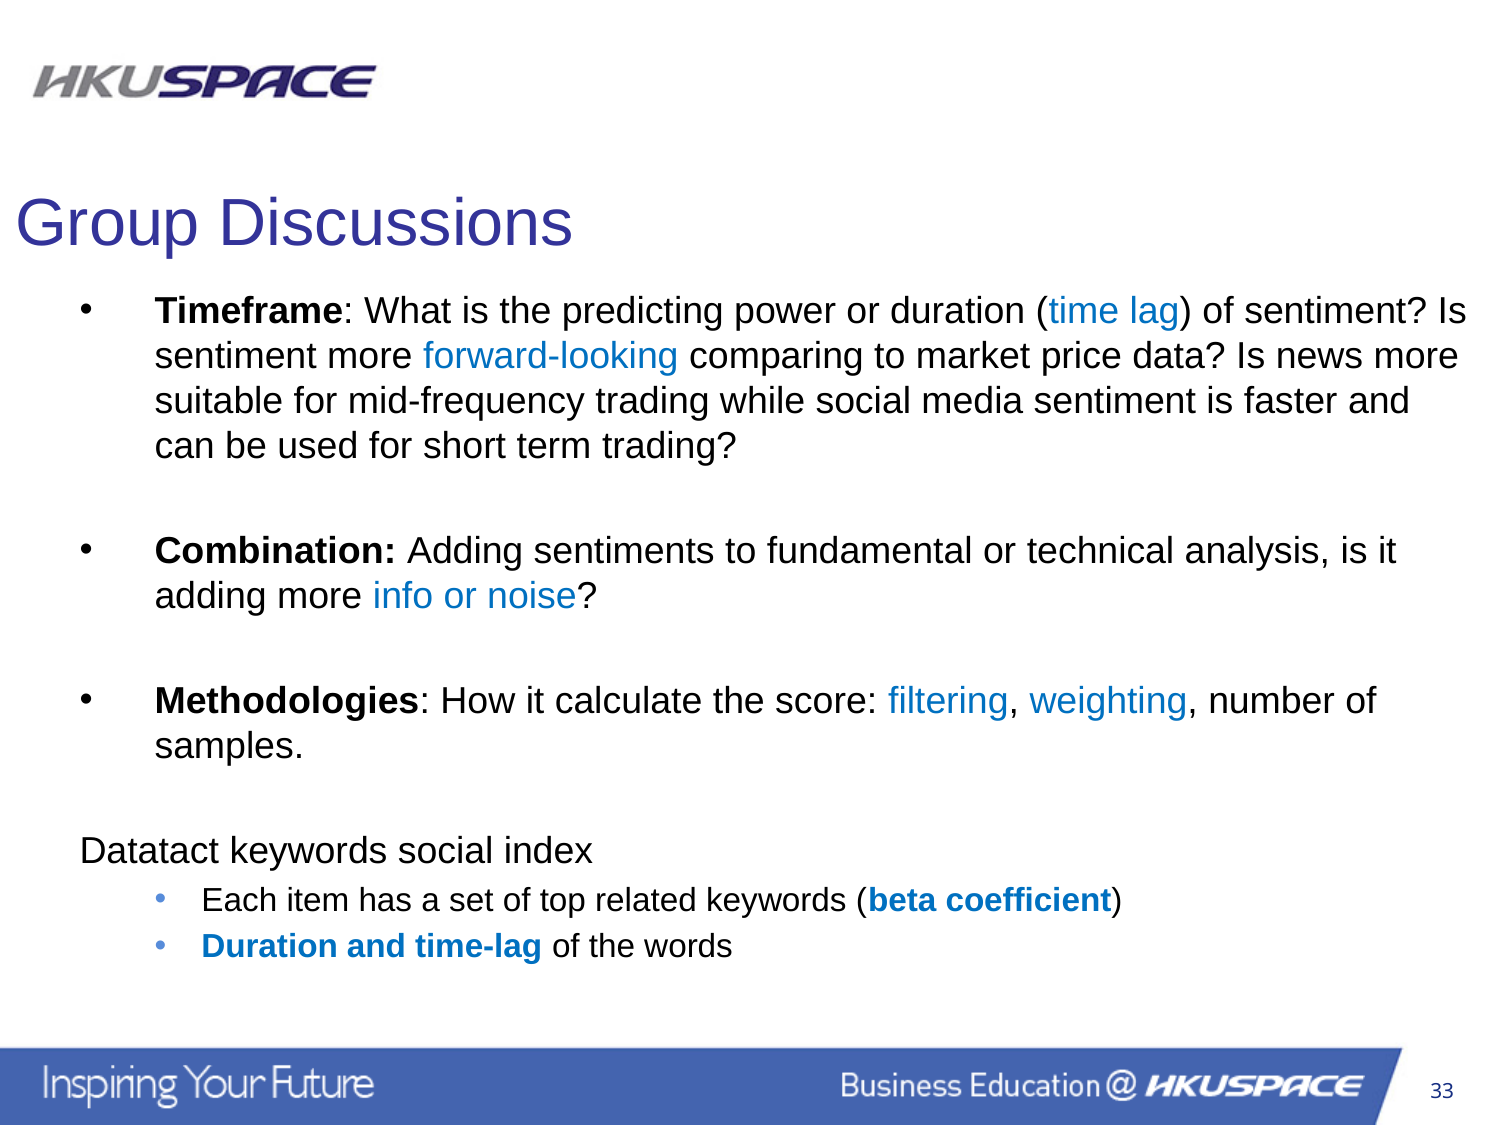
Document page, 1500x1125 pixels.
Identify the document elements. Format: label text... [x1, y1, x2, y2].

text_box Timeframe: What is the predicting power or duration (time lag) of sentiment? Is sentiment more forward-looking comparing to market price data? Is news more suitable for mid-frequency trading while social media sentiment is faster and can be used for short term trading? Combination: Adding sentiments to fundamental or technical analysis, is it adding more info or noise? Methodologies: How it calculate the score: filtering, weighting, number of samples. Datatact keywords social index Each item has a set of top related keywords (beta coefficient) Duration and time-lag of the words [64, 278, 1483, 1047]
picture [0, 0, 1500, 1125]
slide_number 33 [1415, 1070, 1499, 1125]
title Group Discussions [0, 101, 1325, 266]
